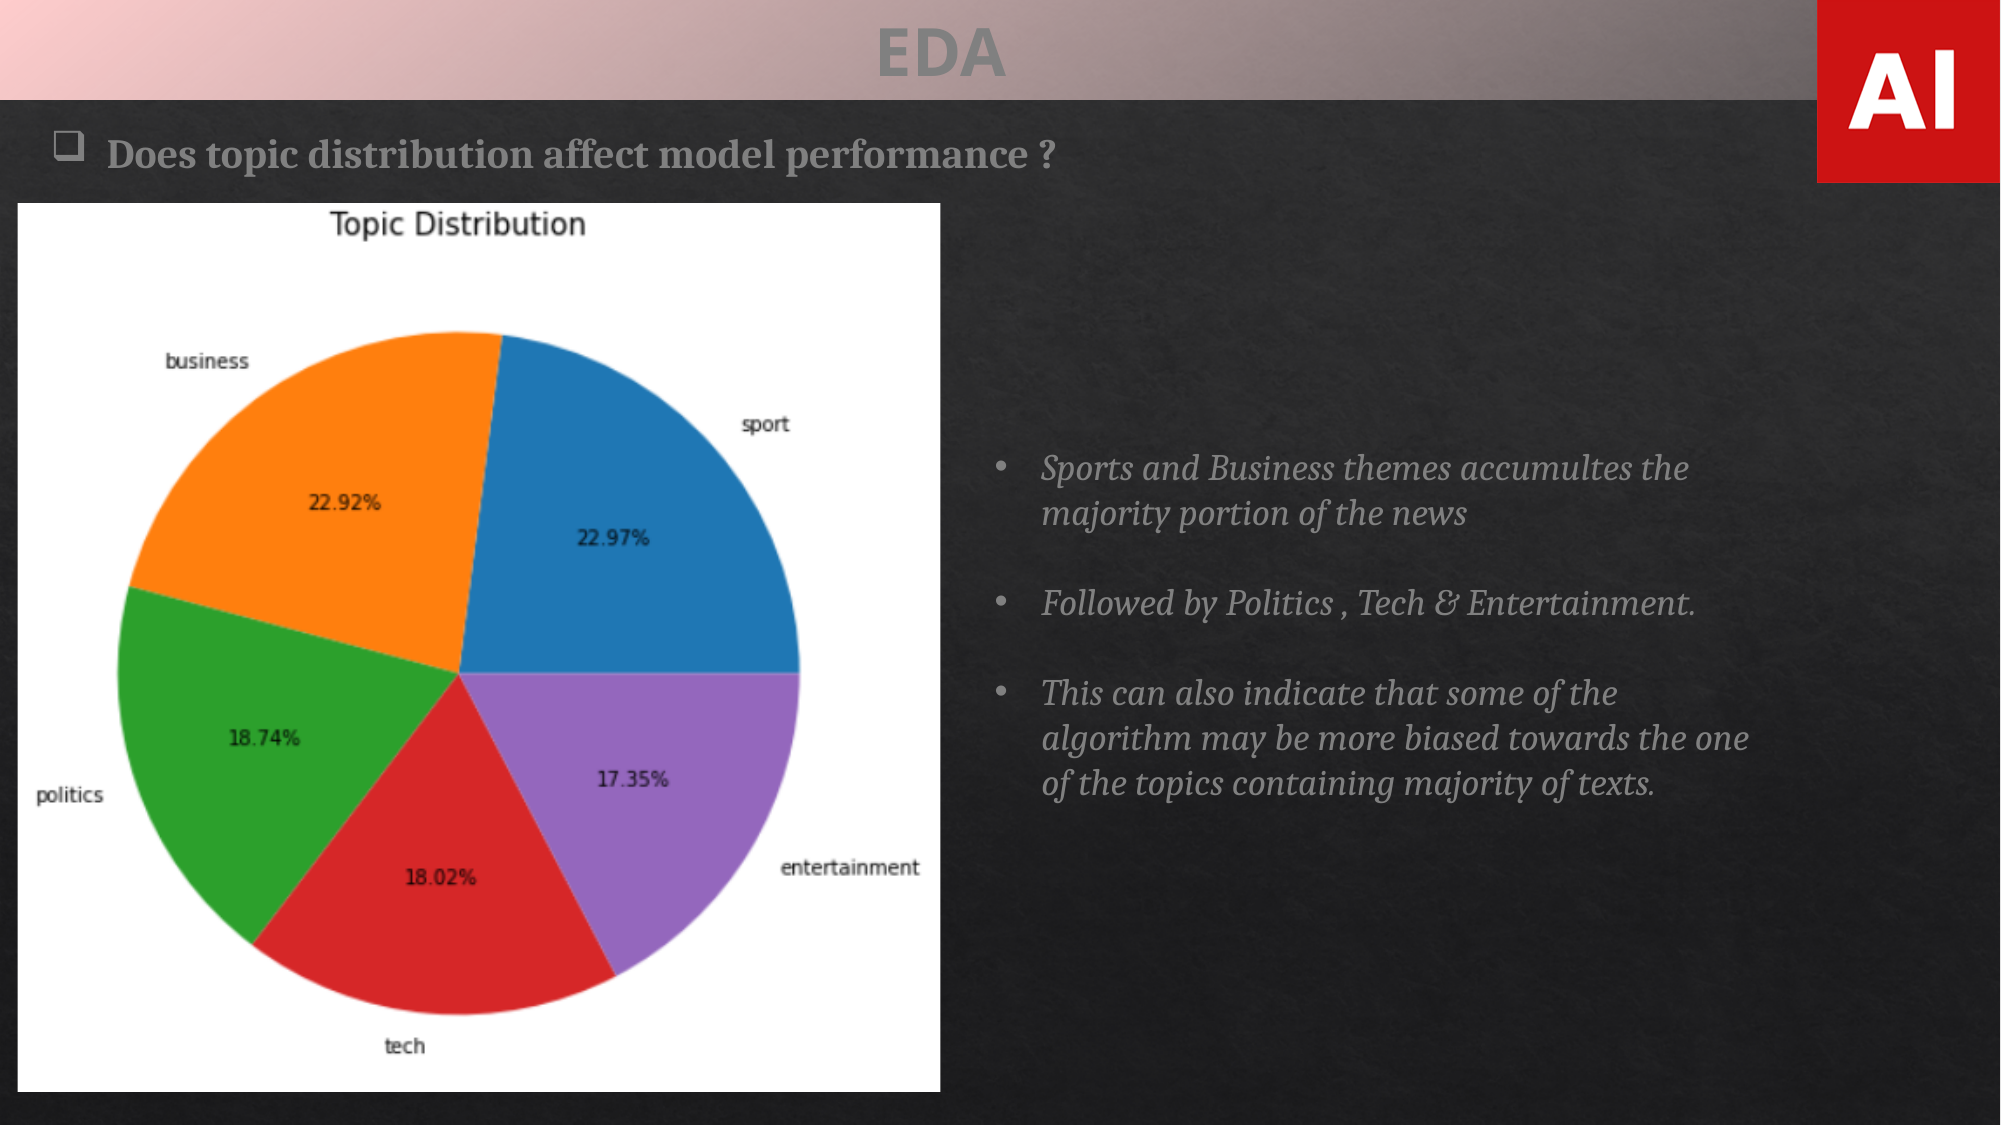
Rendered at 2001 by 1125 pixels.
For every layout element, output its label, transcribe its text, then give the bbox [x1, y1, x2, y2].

text_box EDA [0, 0, 1811, 101]
picture [17, 203, 941, 1092]
text_box Sports and Business themes accumultes the majority portion of the news Followed by Politics , Tech & Entertainment. This can also indicate that some of the algorithm may be more biased towards the one of the topics containing majority of texts. [979, 435, 1779, 856]
picture [1816, 0, 2000, 184]
text_box Does topic distribution affect model performance ? [35, 119, 1187, 184]
